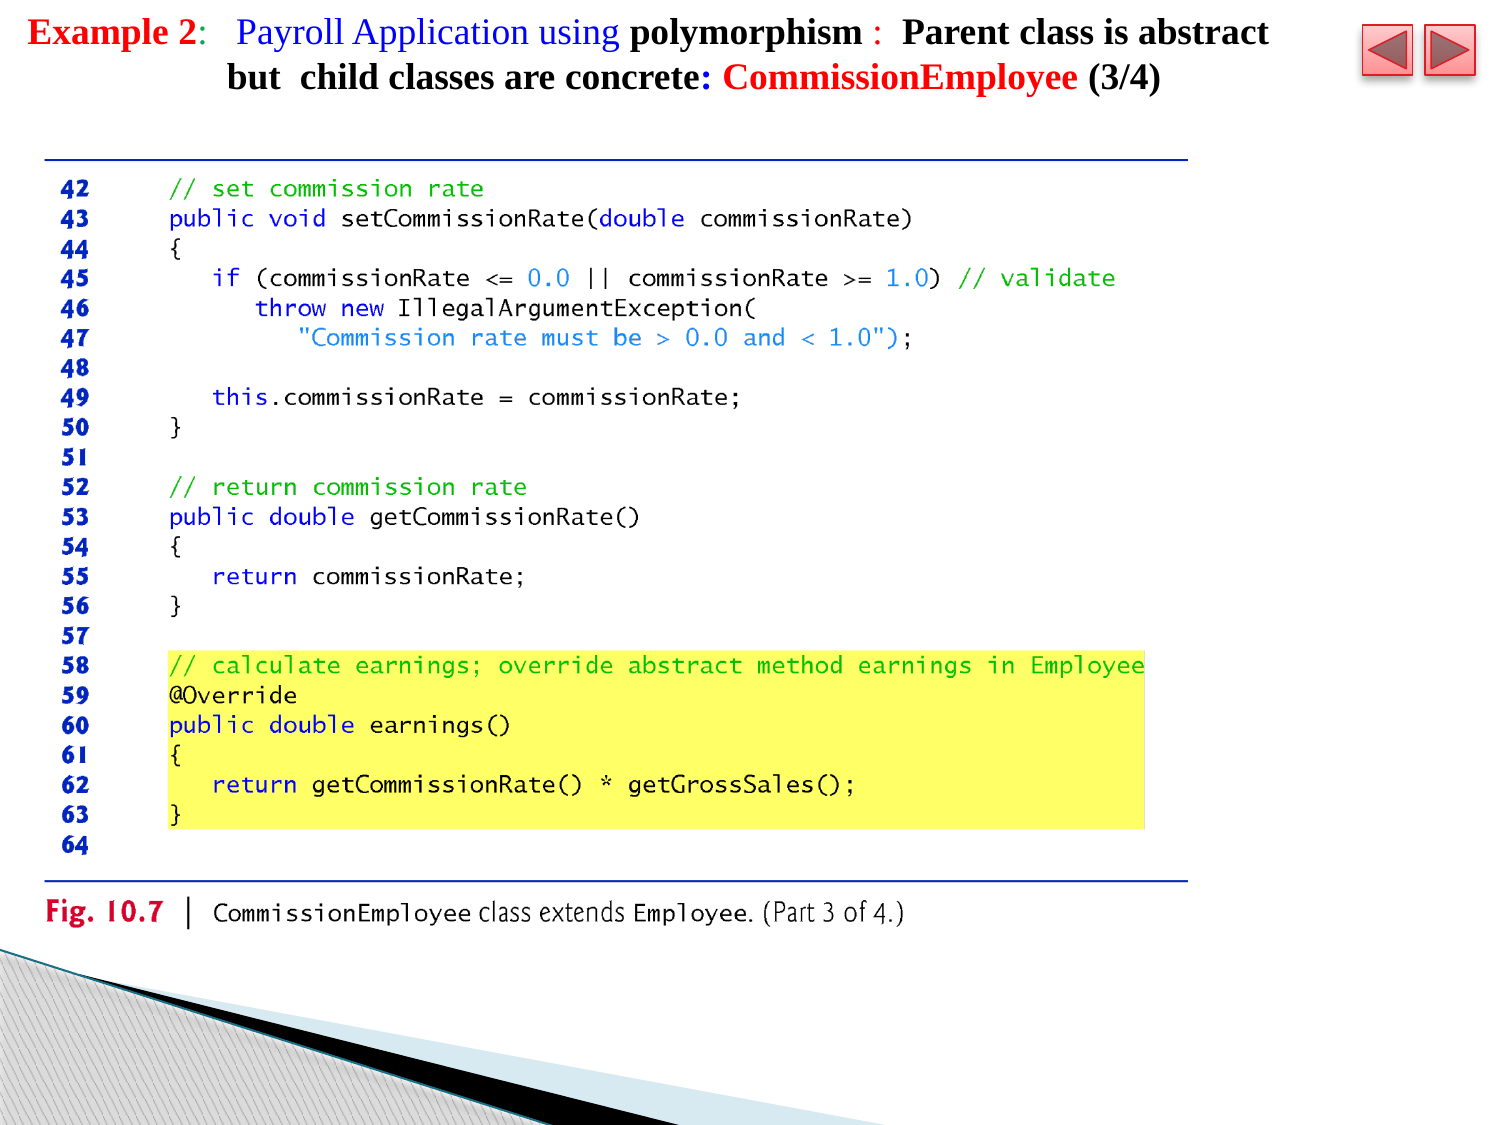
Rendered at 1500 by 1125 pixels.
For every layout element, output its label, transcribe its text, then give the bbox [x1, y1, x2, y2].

text_box Example 2: Payroll Application using polymorphism : Parent class is abstract but child classes are concrete: CommissionEmployee (3/4) [12, 0, 1338, 105]
picture [0, 106, 1500, 1018]
